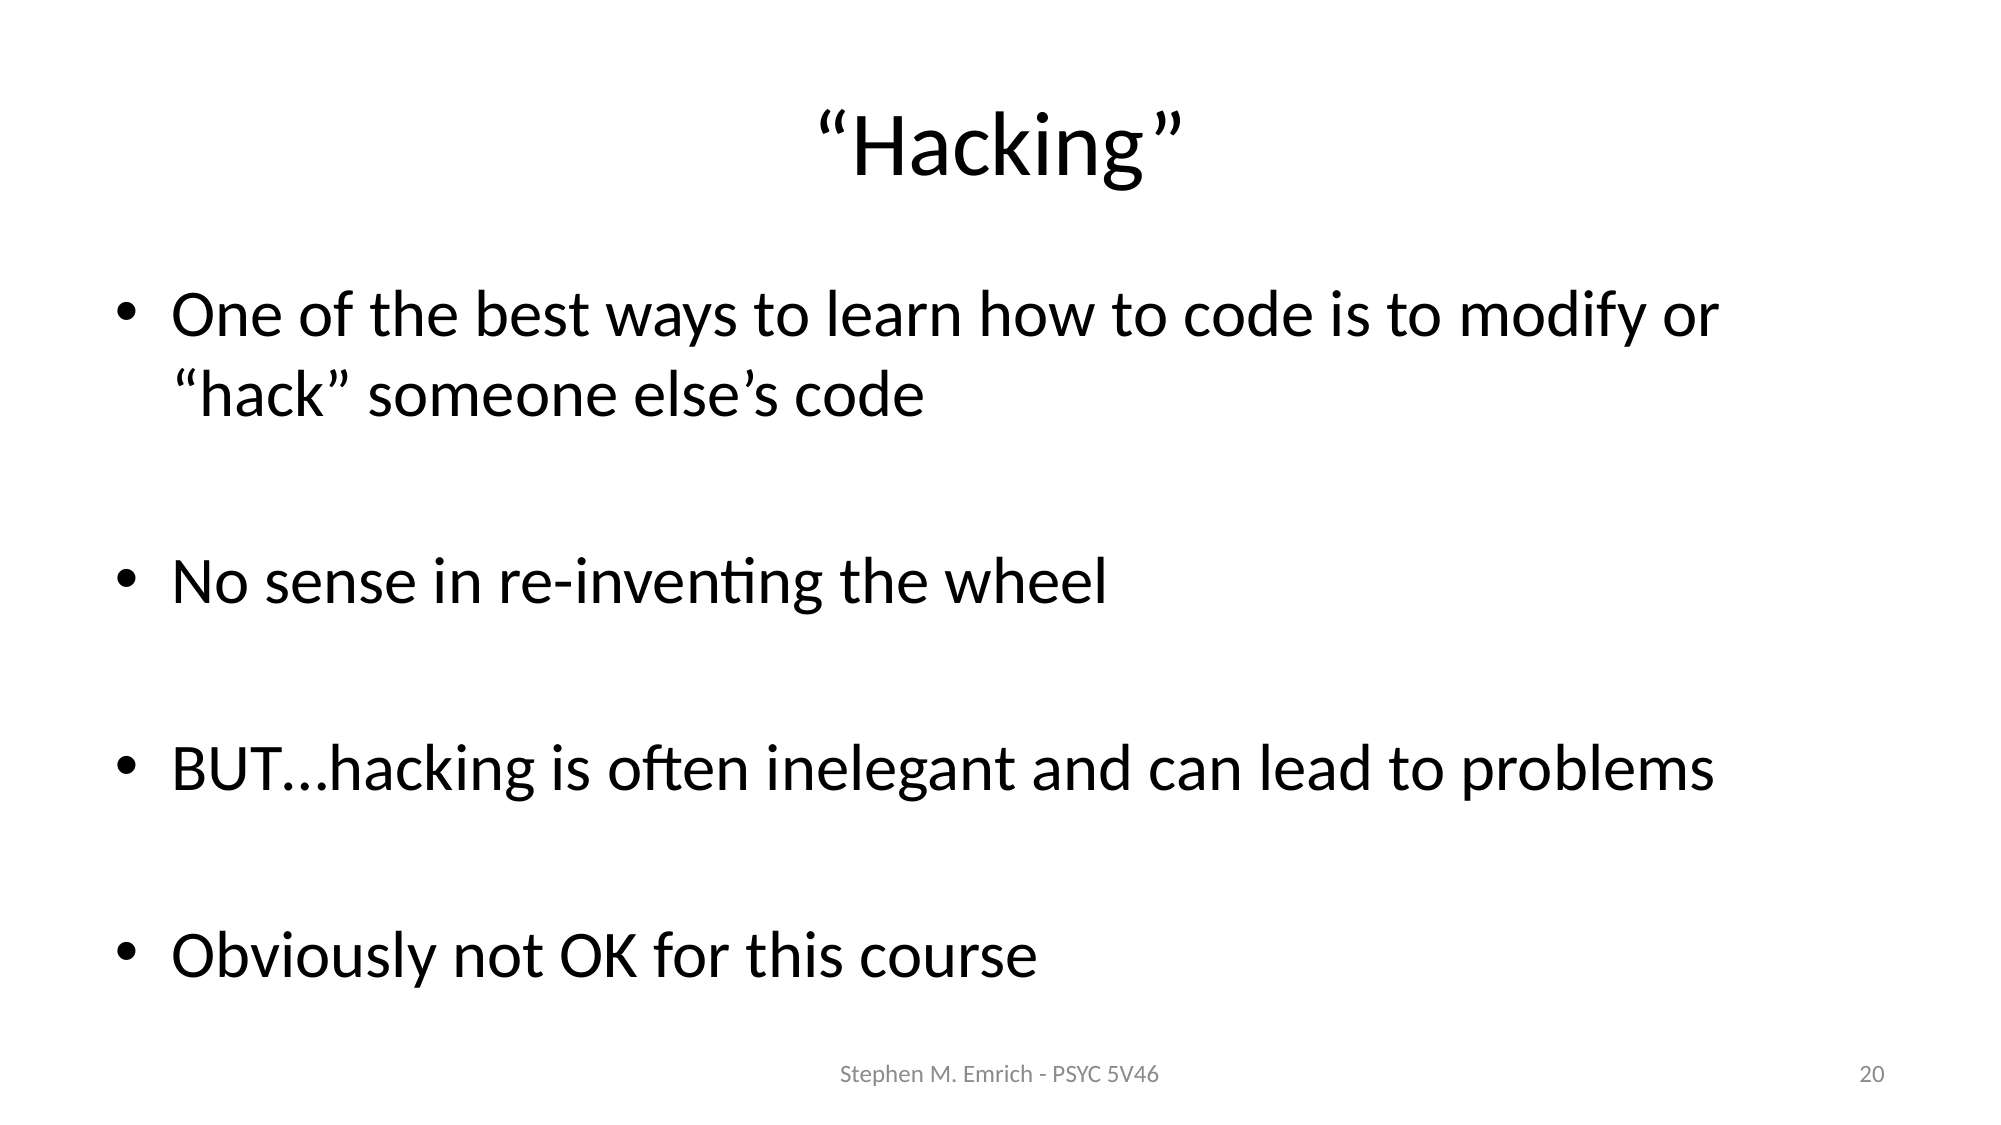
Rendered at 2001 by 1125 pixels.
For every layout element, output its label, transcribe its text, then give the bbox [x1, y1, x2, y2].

list One of the best ways to learn how to code is to modify or “hack” someone else’s code No sense in re-inventing the wheel BUT…hacking is often inelegant and can lead to problems Obviously not OK for this course [99, 262, 1900, 1005]
title “Hacking” [99, 45, 1900, 233]
slide_number 20 [1433, 1042, 1900, 1103]
footer Stephen M. Emrich - PSYC 5V46 [683, 1042, 1317, 1103]
